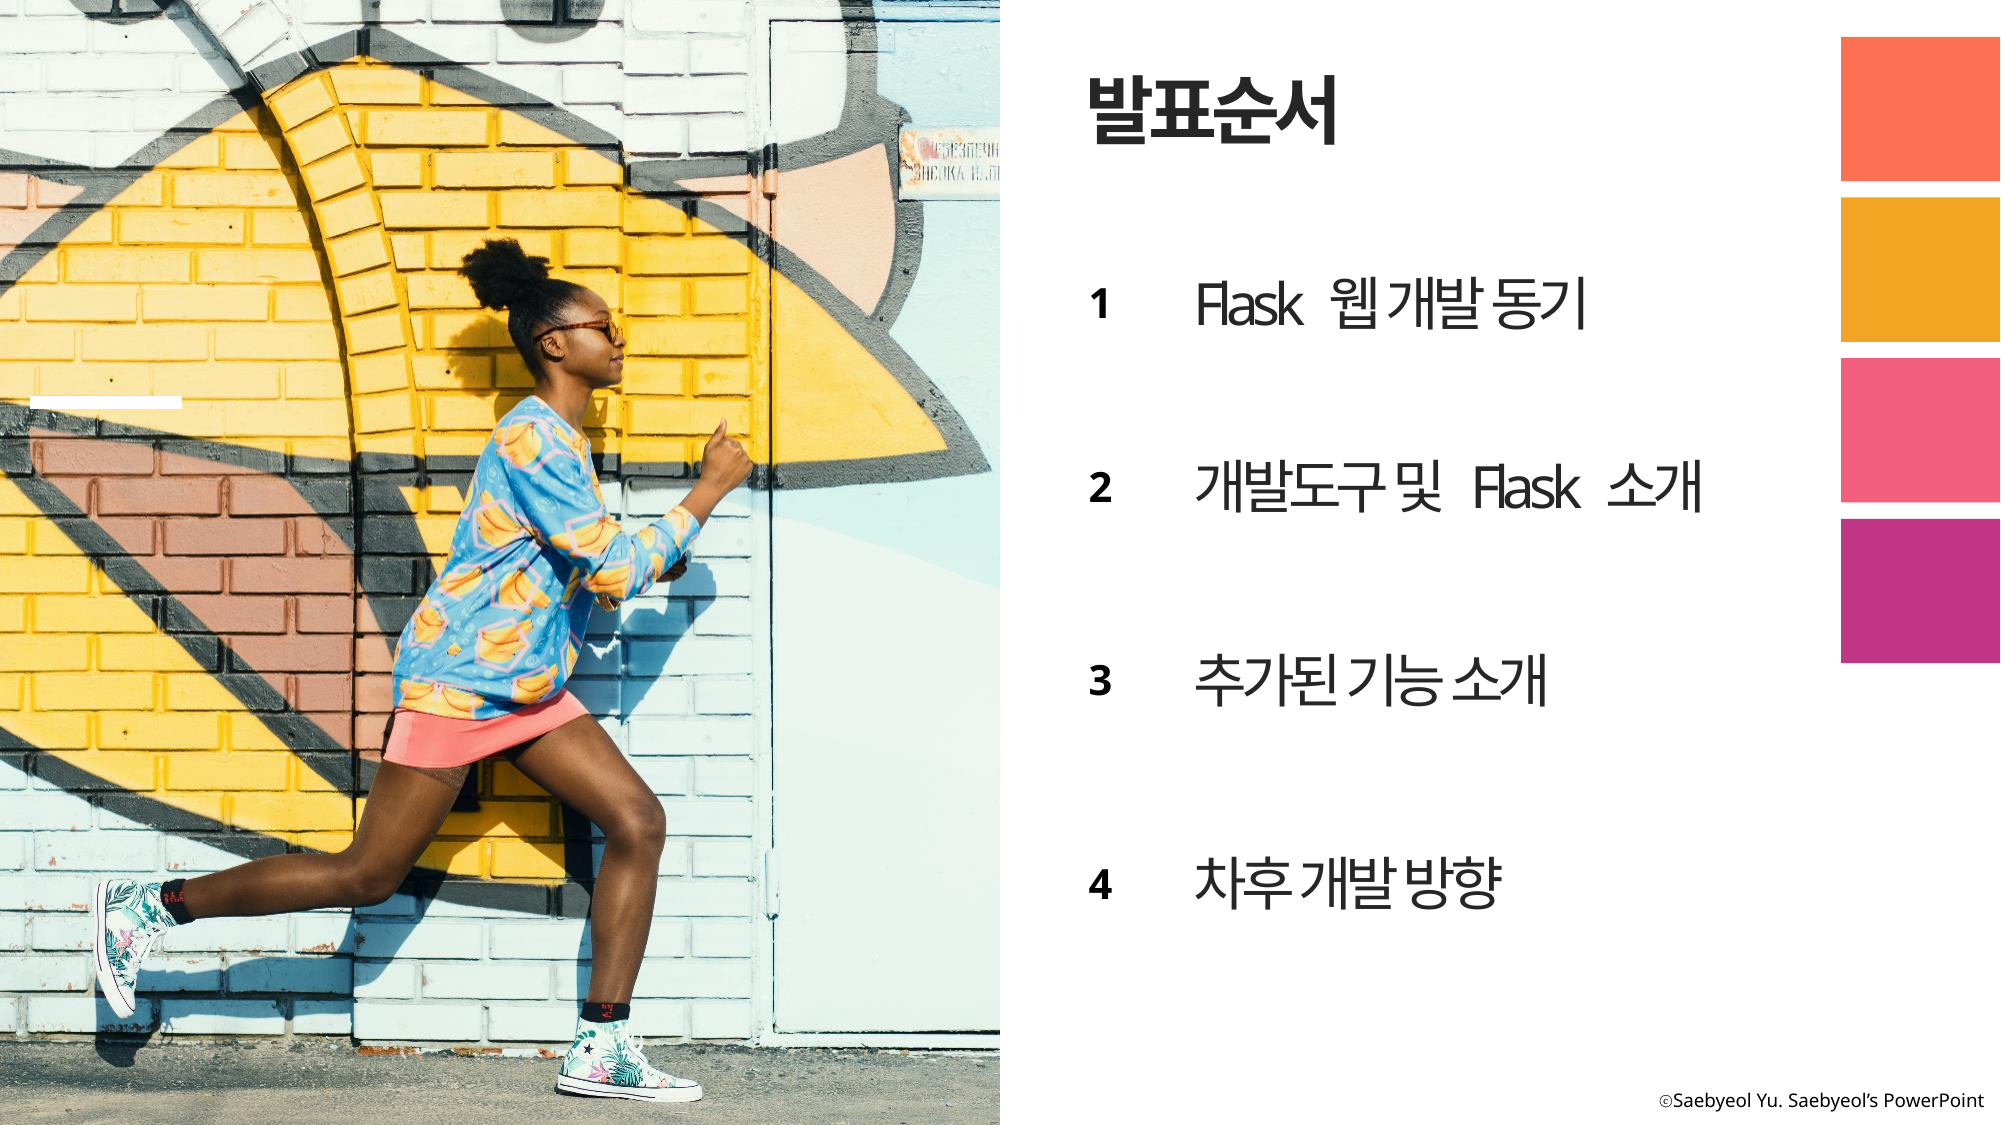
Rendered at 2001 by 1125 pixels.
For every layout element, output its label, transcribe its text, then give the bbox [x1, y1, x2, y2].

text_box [1073, 259, 1616, 346]
text_box [1840, 196, 2000, 343]
text_box 발표순서 [1070, 55, 1358, 161]
text_box [1840, 518, 2000, 664]
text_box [1073, 636, 1616, 723]
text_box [1073, 839, 1616, 926]
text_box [1073, 442, 1731, 529]
picture [0, 0, 1000, 1125]
text_box [1840, 357, 2000, 503]
text_box [1840, 36, 2000, 182]
